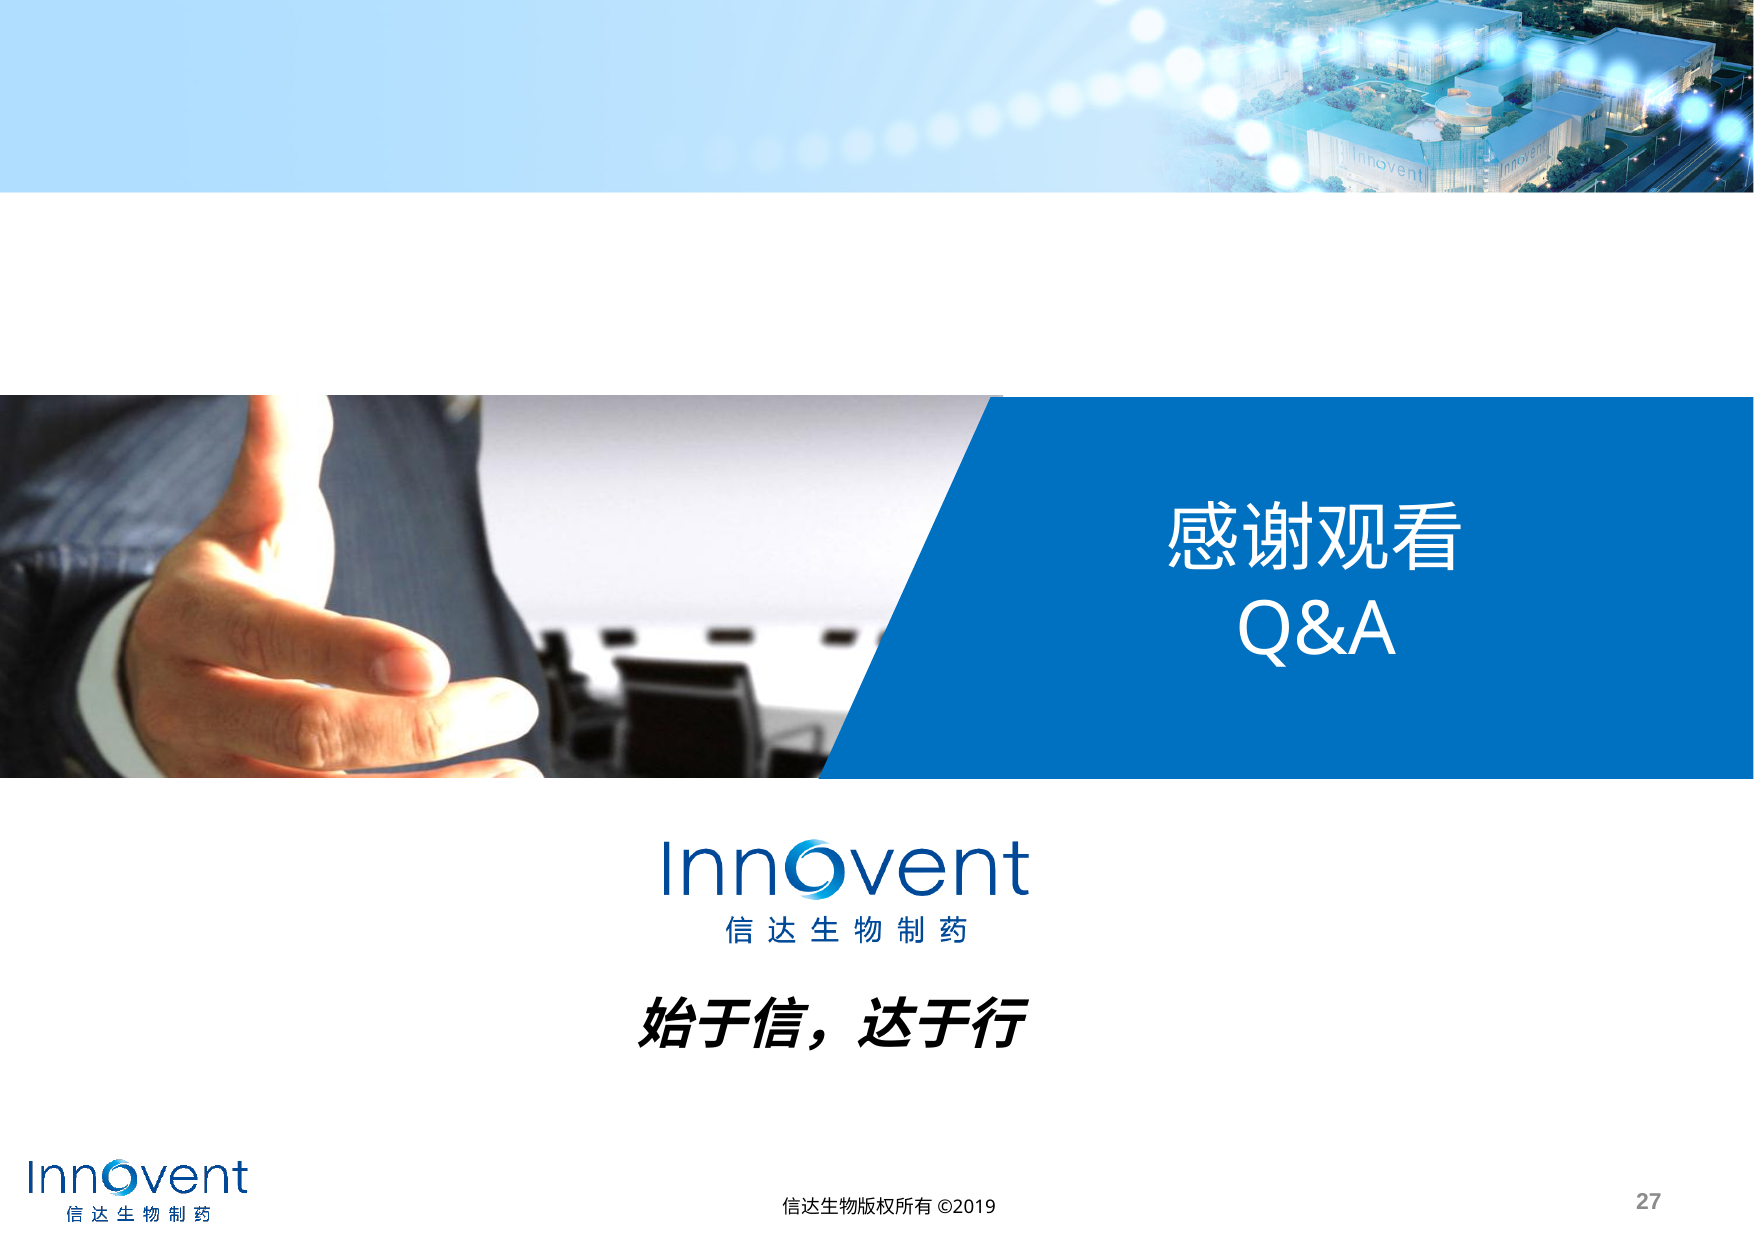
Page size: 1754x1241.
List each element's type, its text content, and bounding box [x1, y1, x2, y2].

text_box [0, 393, 1005, 779]
text_box [816, 394, 1754, 782]
text_box 感谢观看 Q&A [901, 482, 1730, 678]
picture [0, 0, 1754, 394]
text_box 始于信，达于行 [118, 981, 1540, 1062]
picture [0, 779, 1754, 1241]
